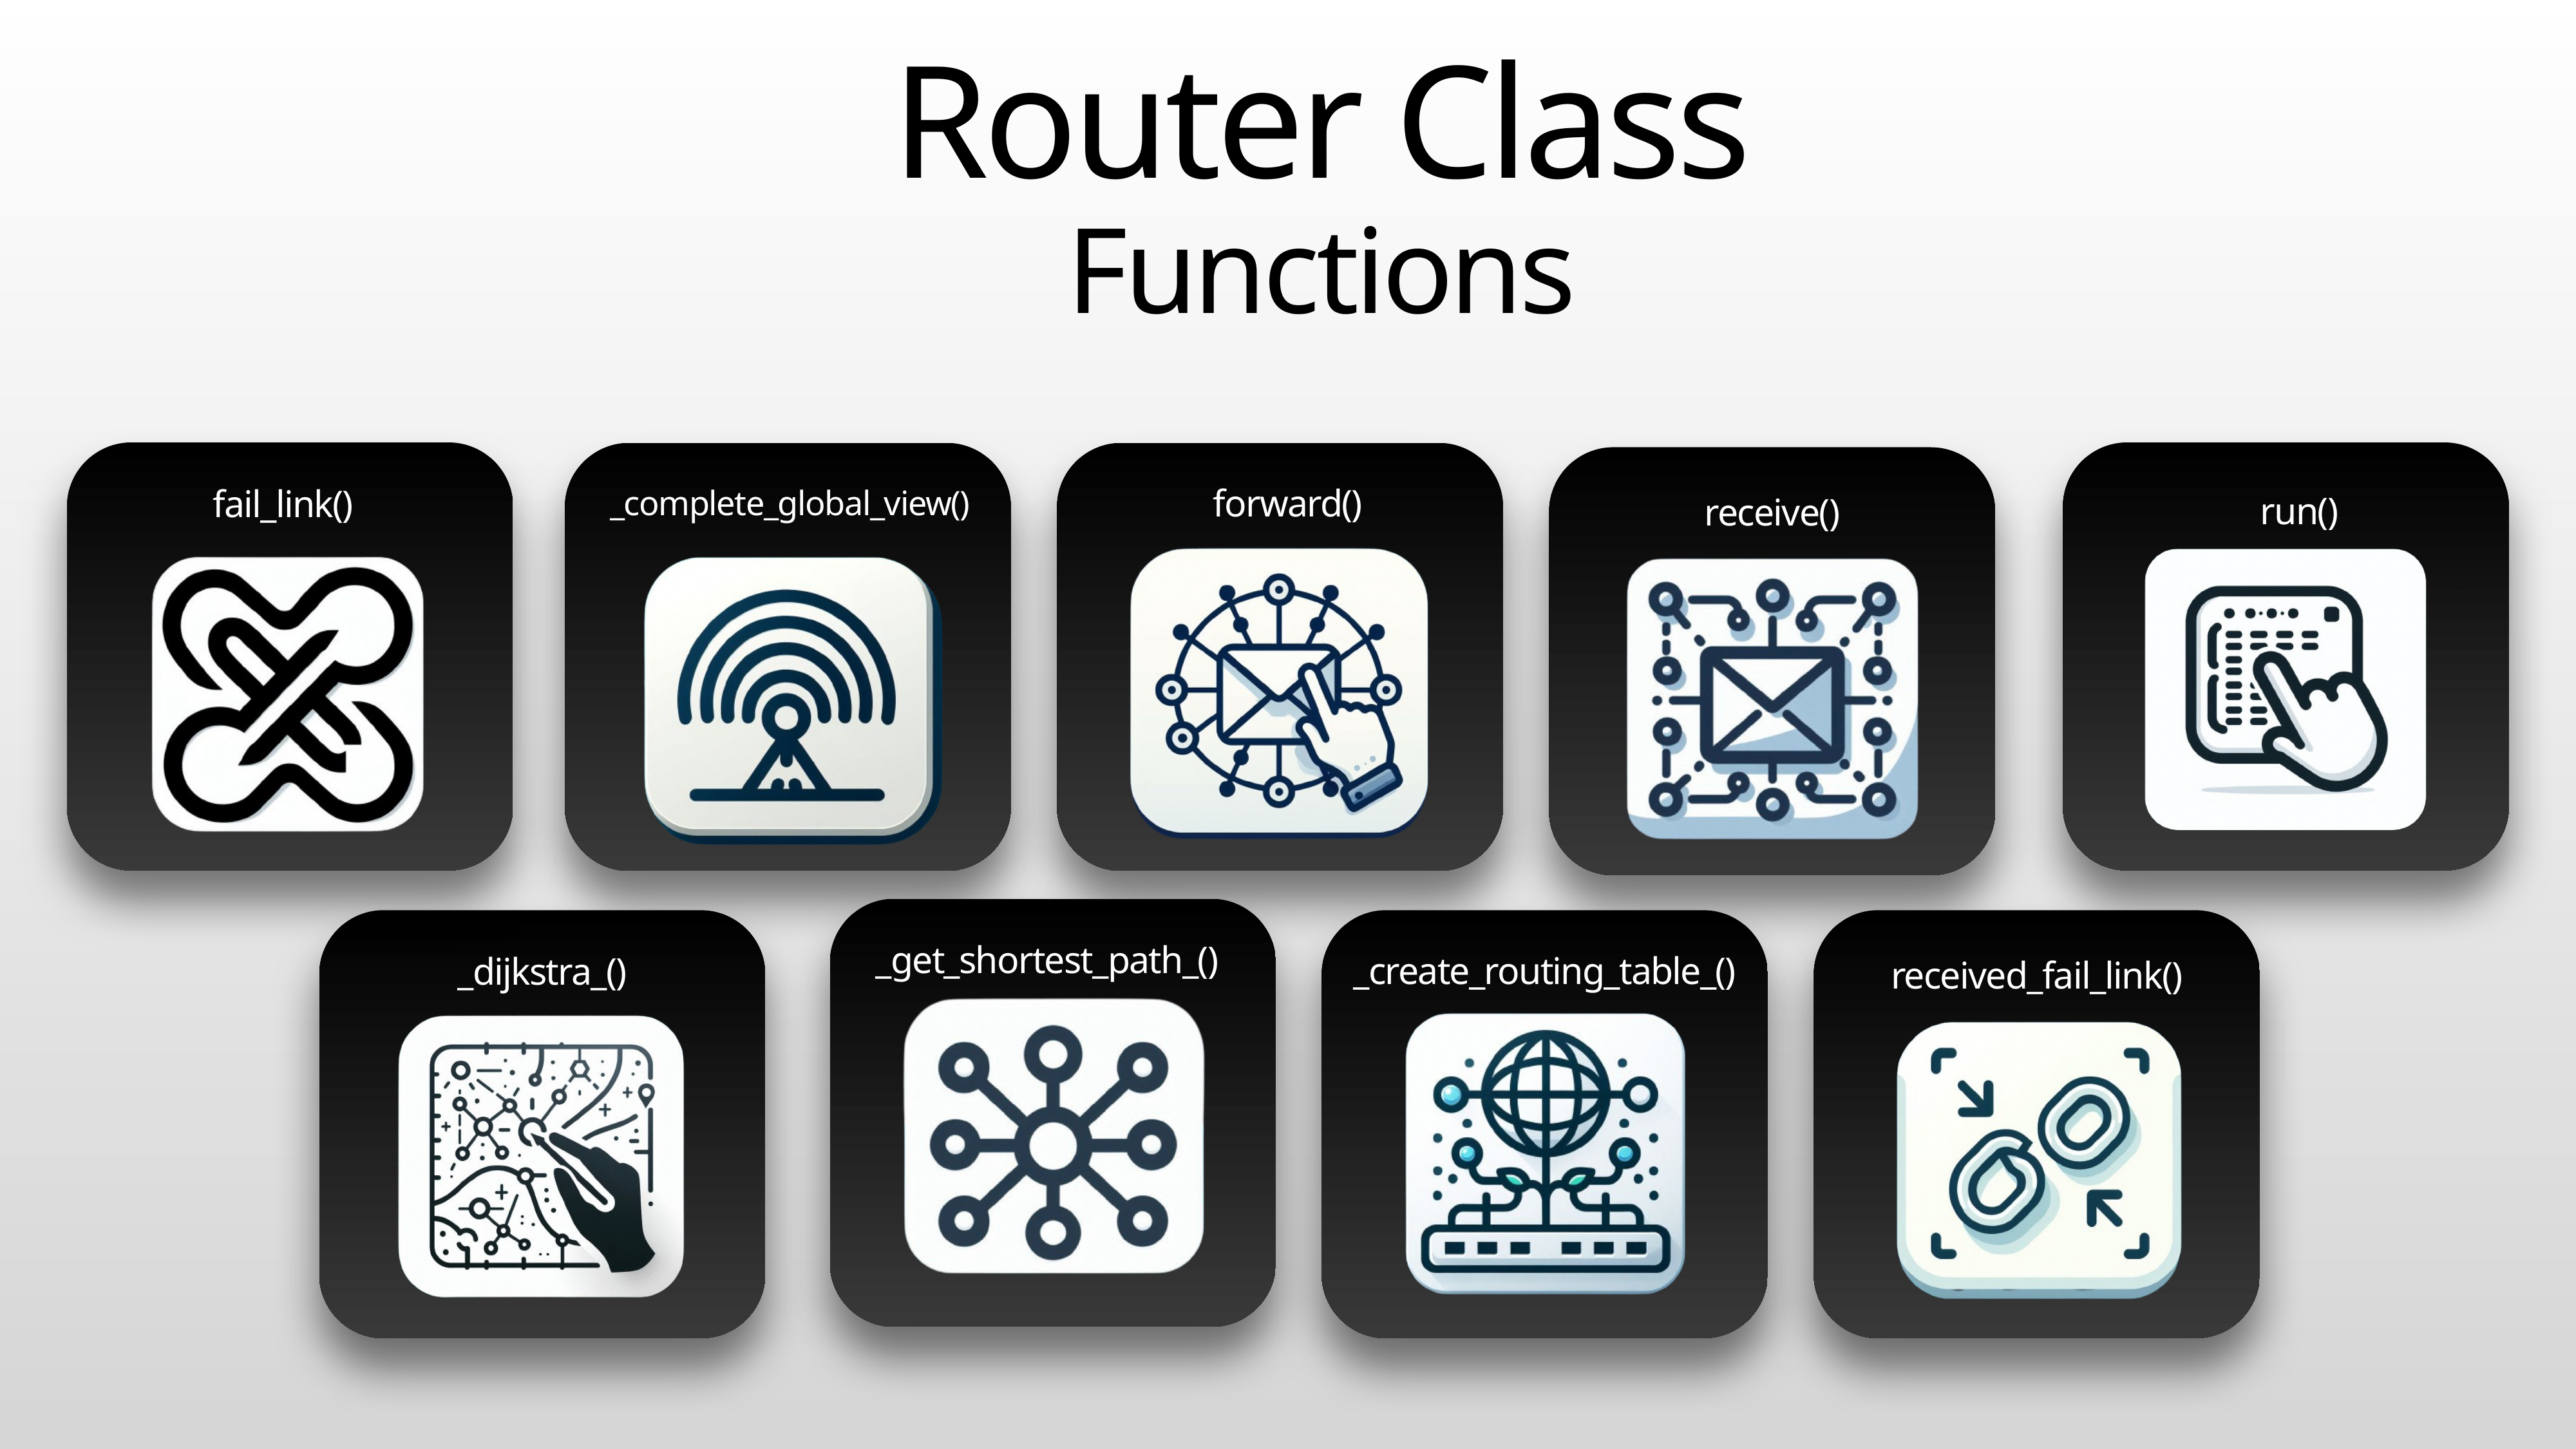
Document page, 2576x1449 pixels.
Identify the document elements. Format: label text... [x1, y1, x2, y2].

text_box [1549, 447, 1996, 903]
title Router Class Functions [167, 0, 2476, 345]
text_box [1057, 442, 1504, 888]
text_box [319, 910, 766, 1339]
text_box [1814, 910, 2260, 1360]
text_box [564, 442, 1011, 914]
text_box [2063, 442, 2510, 875]
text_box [63, 442, 517, 923]
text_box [829, 898, 1276, 1350]
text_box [1321, 910, 1768, 1339]
